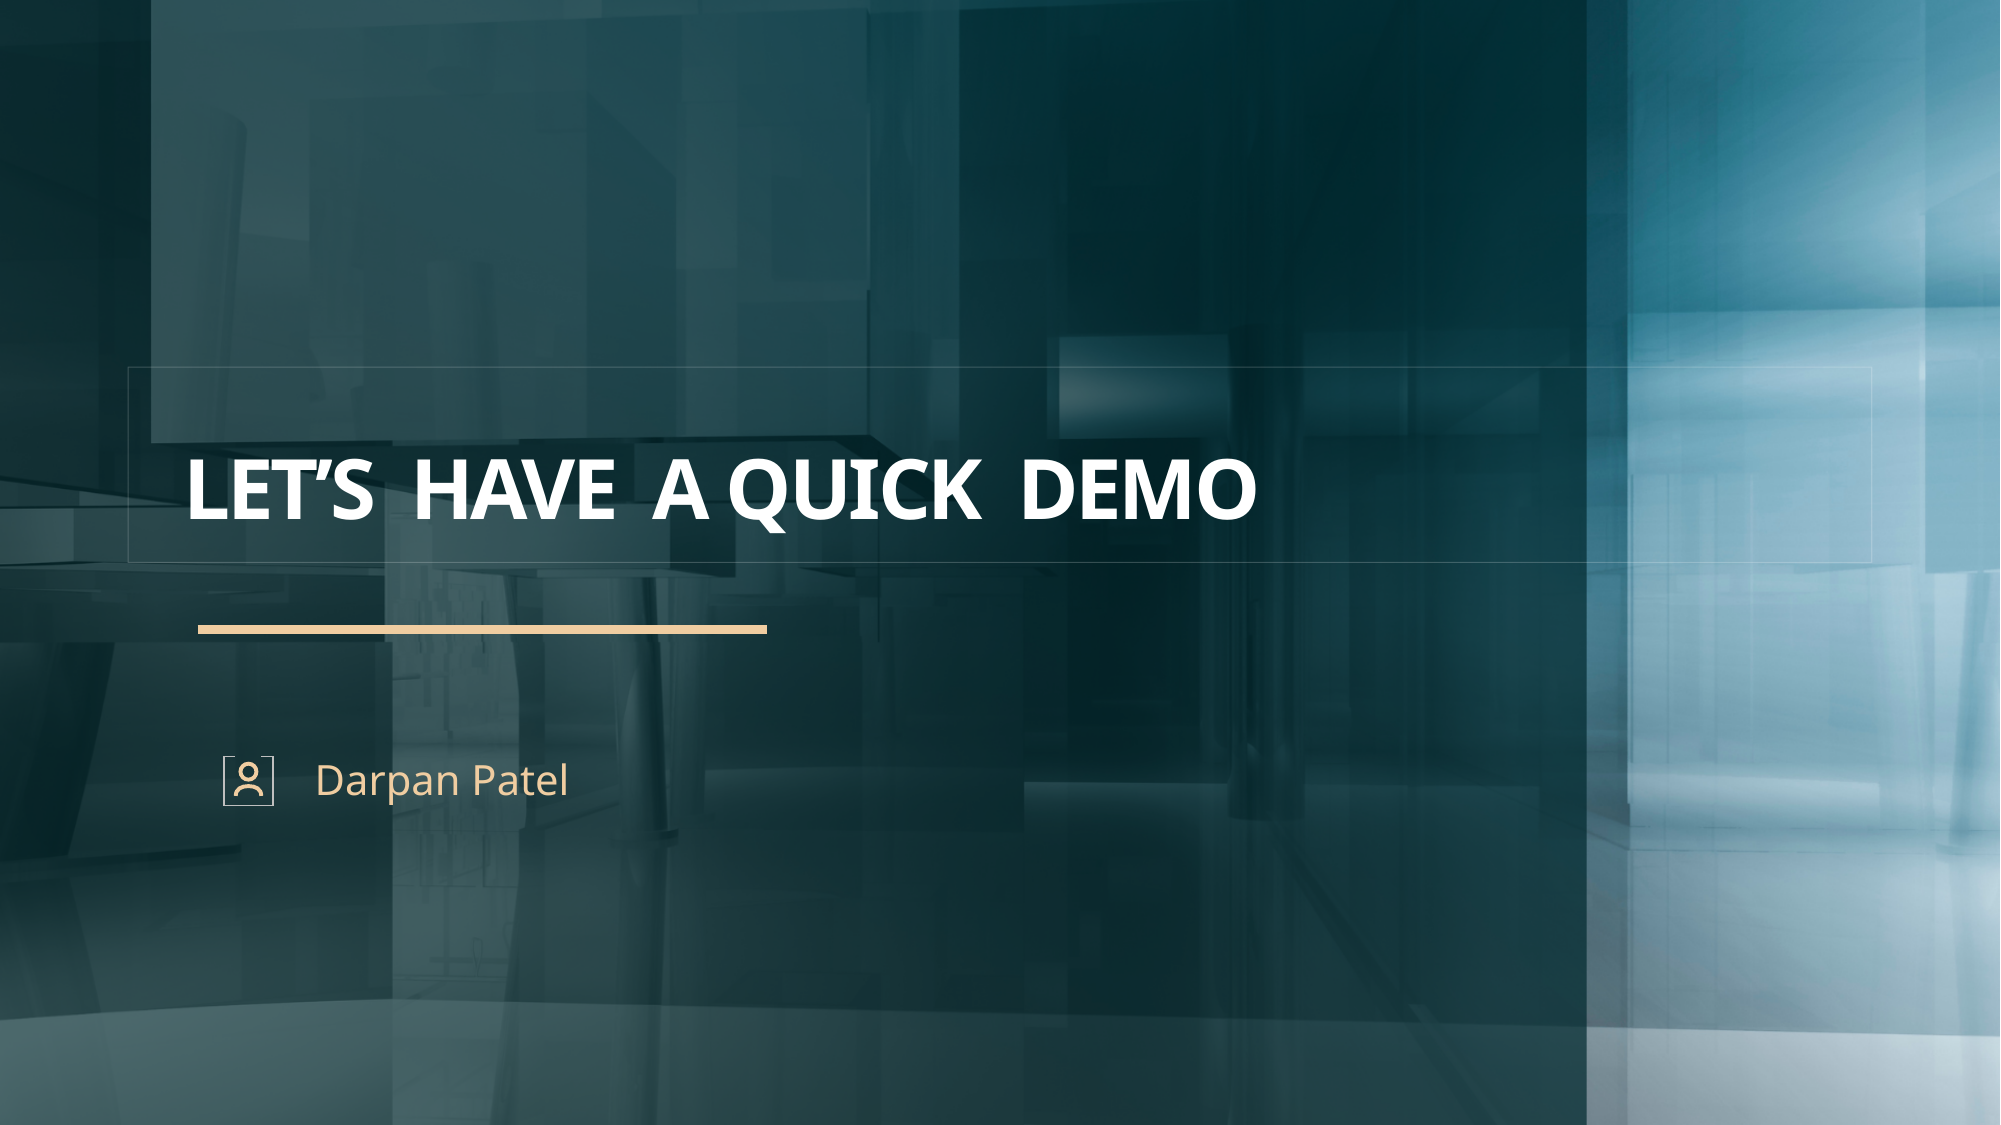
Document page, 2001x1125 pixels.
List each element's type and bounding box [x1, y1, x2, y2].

text_box [223, 756, 273, 806]
picture [0, 0, 2000, 1125]
